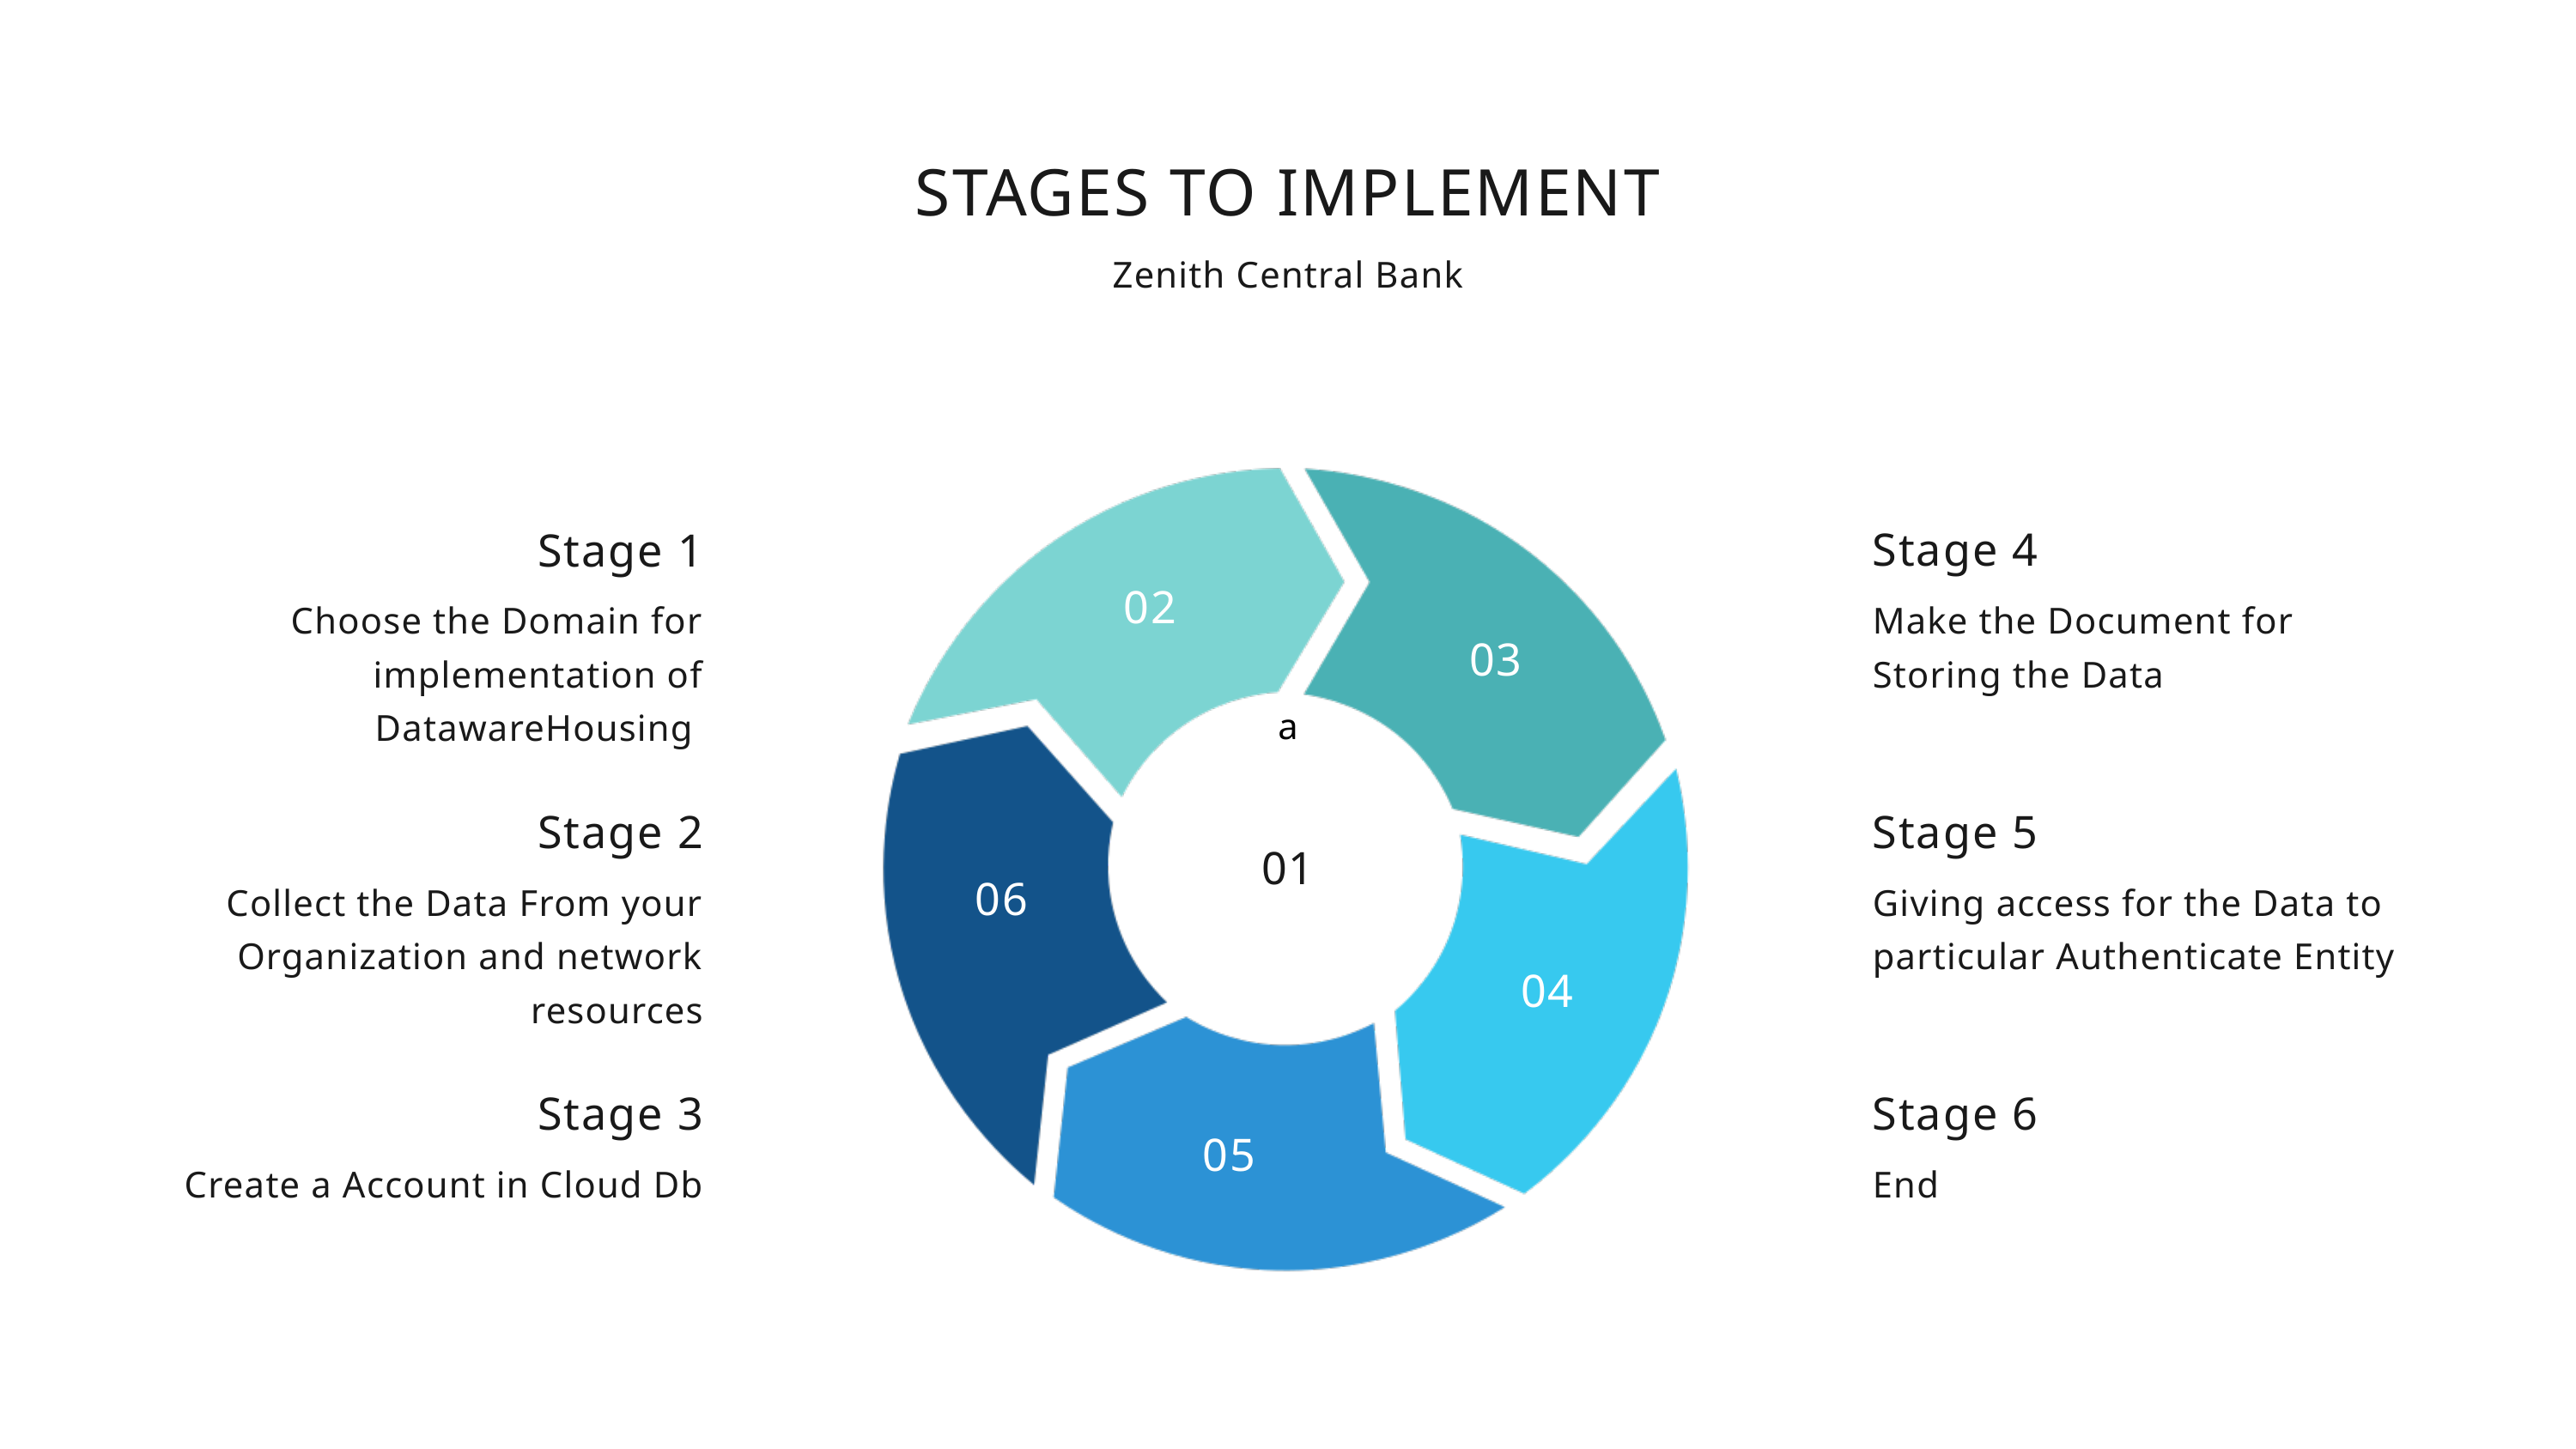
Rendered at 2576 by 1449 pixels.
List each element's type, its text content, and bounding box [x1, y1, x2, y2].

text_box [144, 518, 704, 746]
text_box a [1278, 693, 1298, 748]
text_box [144, 799, 704, 1028]
text_box 05 [1150, 1122, 1309, 1180]
text_box 02 [1071, 574, 1230, 633]
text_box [624, 149, 1952, 292]
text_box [1872, 517, 2432, 692]
text_box 03 [1417, 627, 1575, 685]
text_box 01 [1209, 835, 1367, 894]
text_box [1872, 799, 2432, 974]
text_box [144, 1081, 704, 1202]
text_box 06 [922, 866, 1081, 925]
text_box 04 [1468, 958, 1626, 1016]
text_box [876, 461, 1700, 1281]
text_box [1872, 1082, 2432, 1203]
